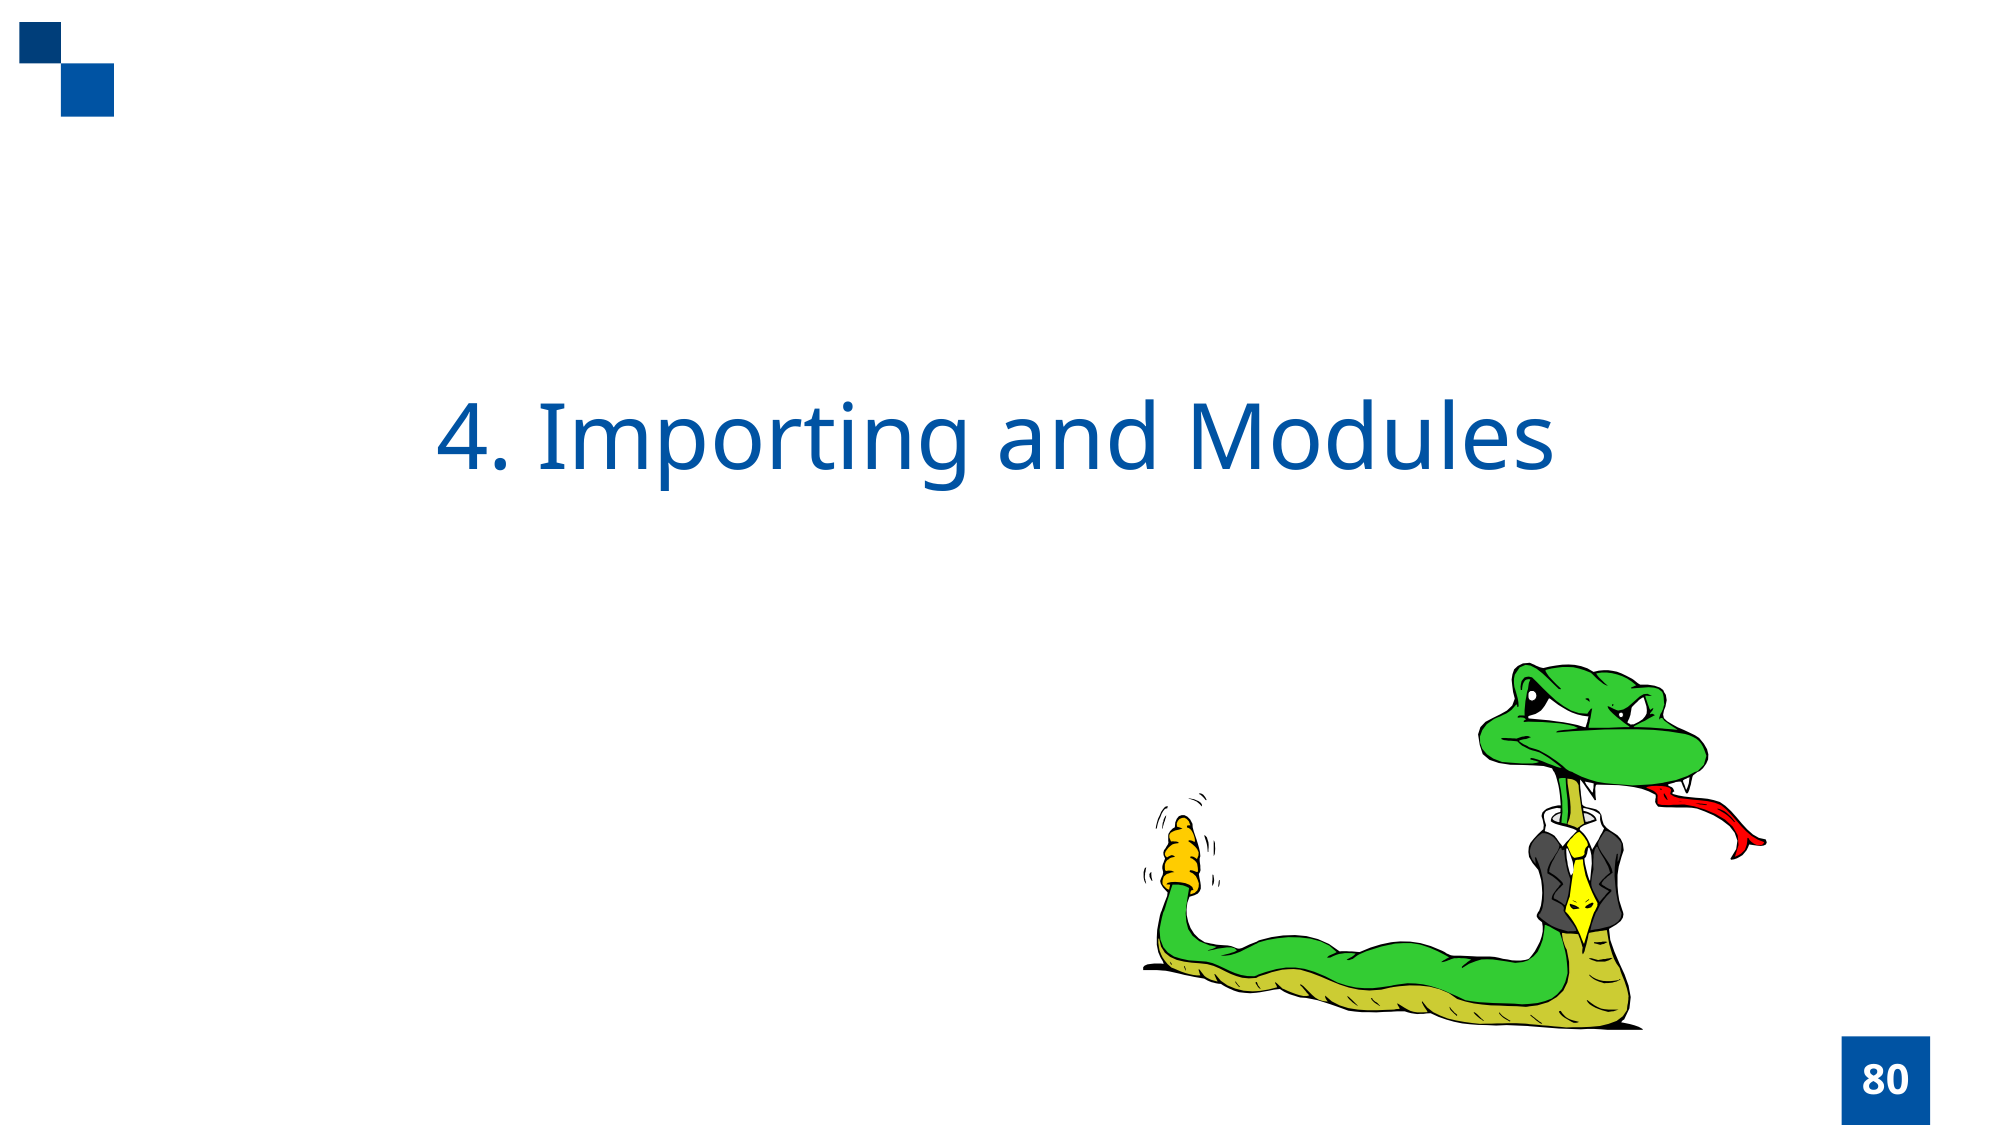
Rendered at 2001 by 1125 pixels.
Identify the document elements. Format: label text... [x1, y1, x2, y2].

slide_number 80 [1771, 1051, 2000, 1112]
text_box 4. Importing and Modules [421, 370, 1573, 495]
picture [1122, 631, 1799, 1052]
